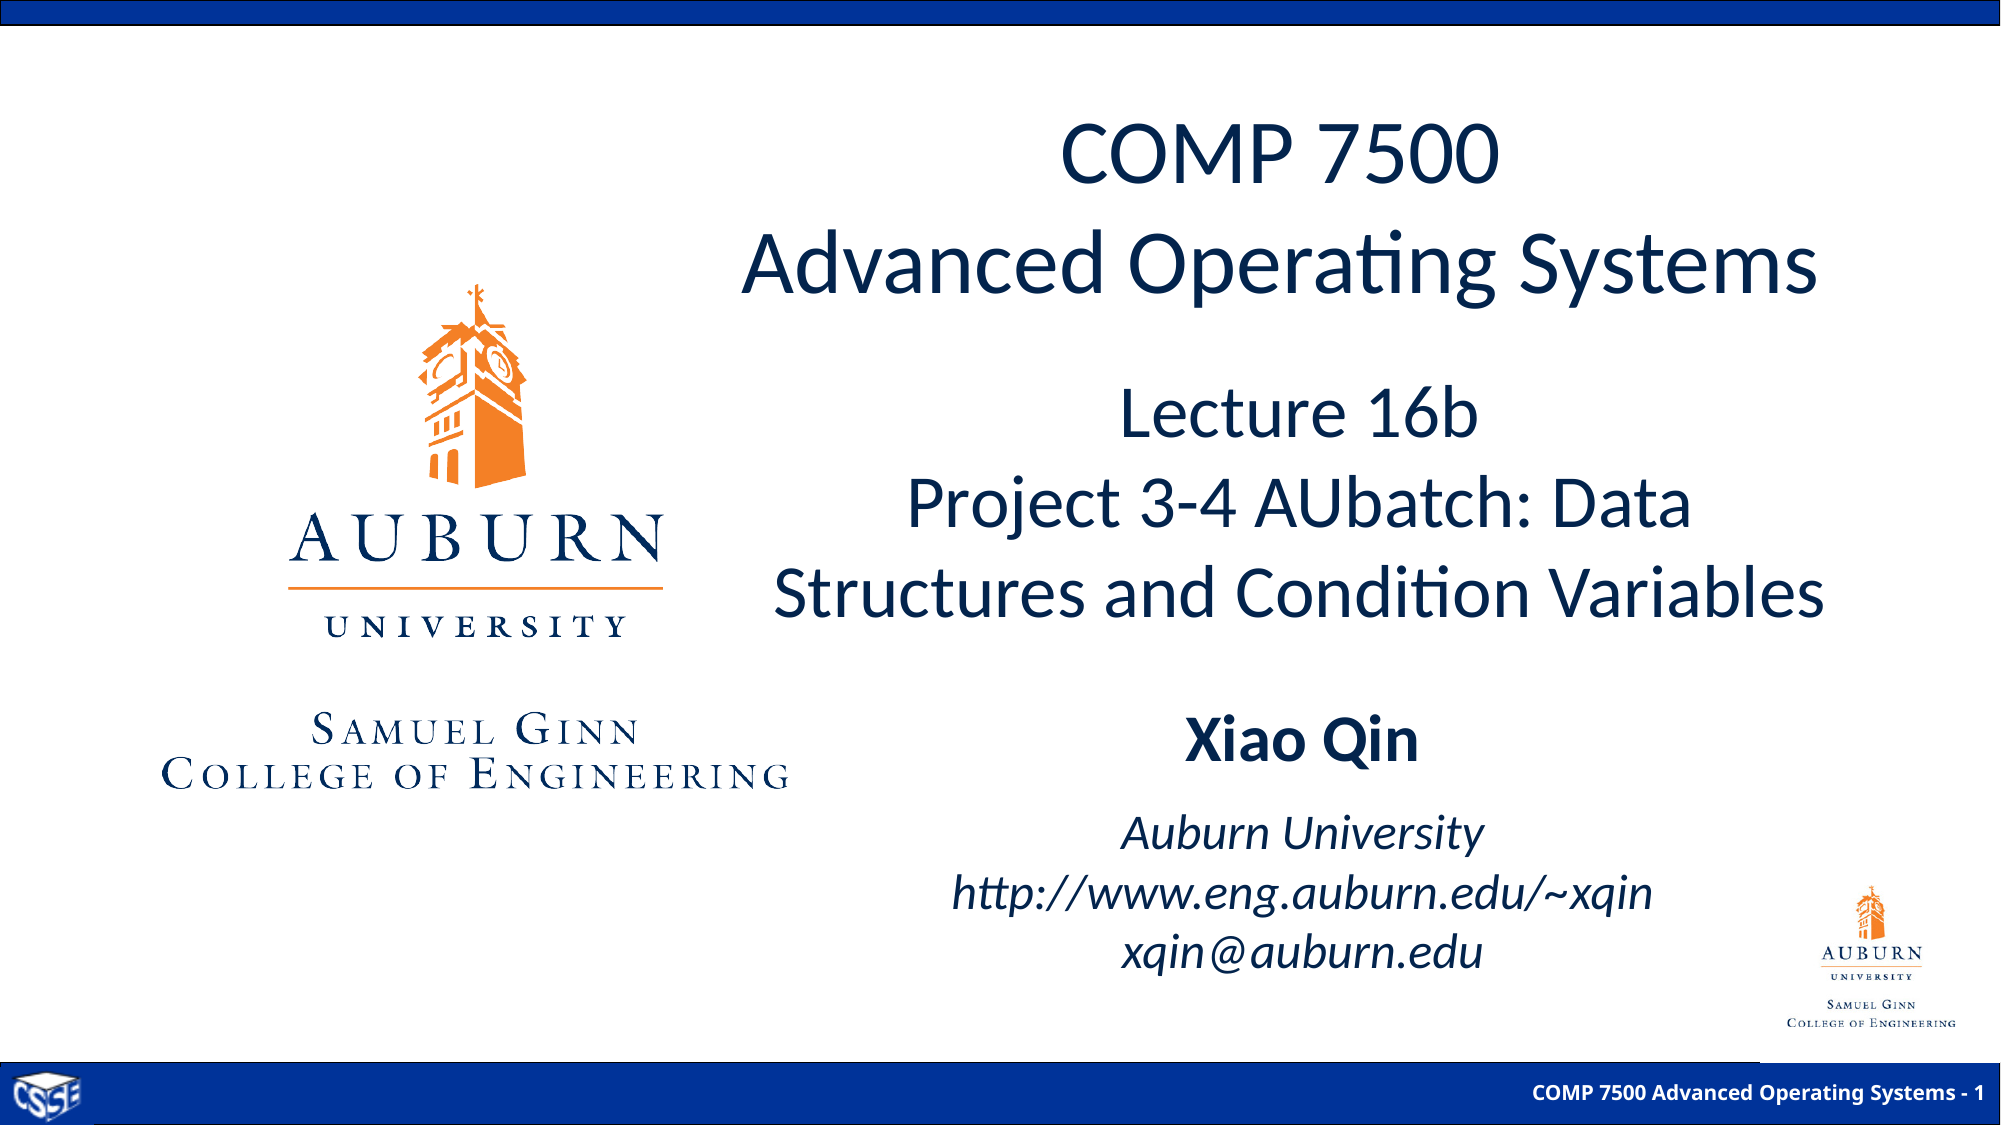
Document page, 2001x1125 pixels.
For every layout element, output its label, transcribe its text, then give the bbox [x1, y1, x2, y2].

text_box Lecture 16b Project 3-4 AUbatch: Data Structures and Condition Variables [791, 354, 1863, 641]
picture [162, 283, 788, 790]
picture [0, 1067, 94, 1125]
picture [1760, 863, 2000, 1063]
subtitle Xiao Qin Auburn University http://www.eng.auburn.edu/~xqin xqin@auburn.edu [818, 687, 1788, 1013]
title COMP 7500 Advanced Operating Systems [699, 59, 1863, 346]
